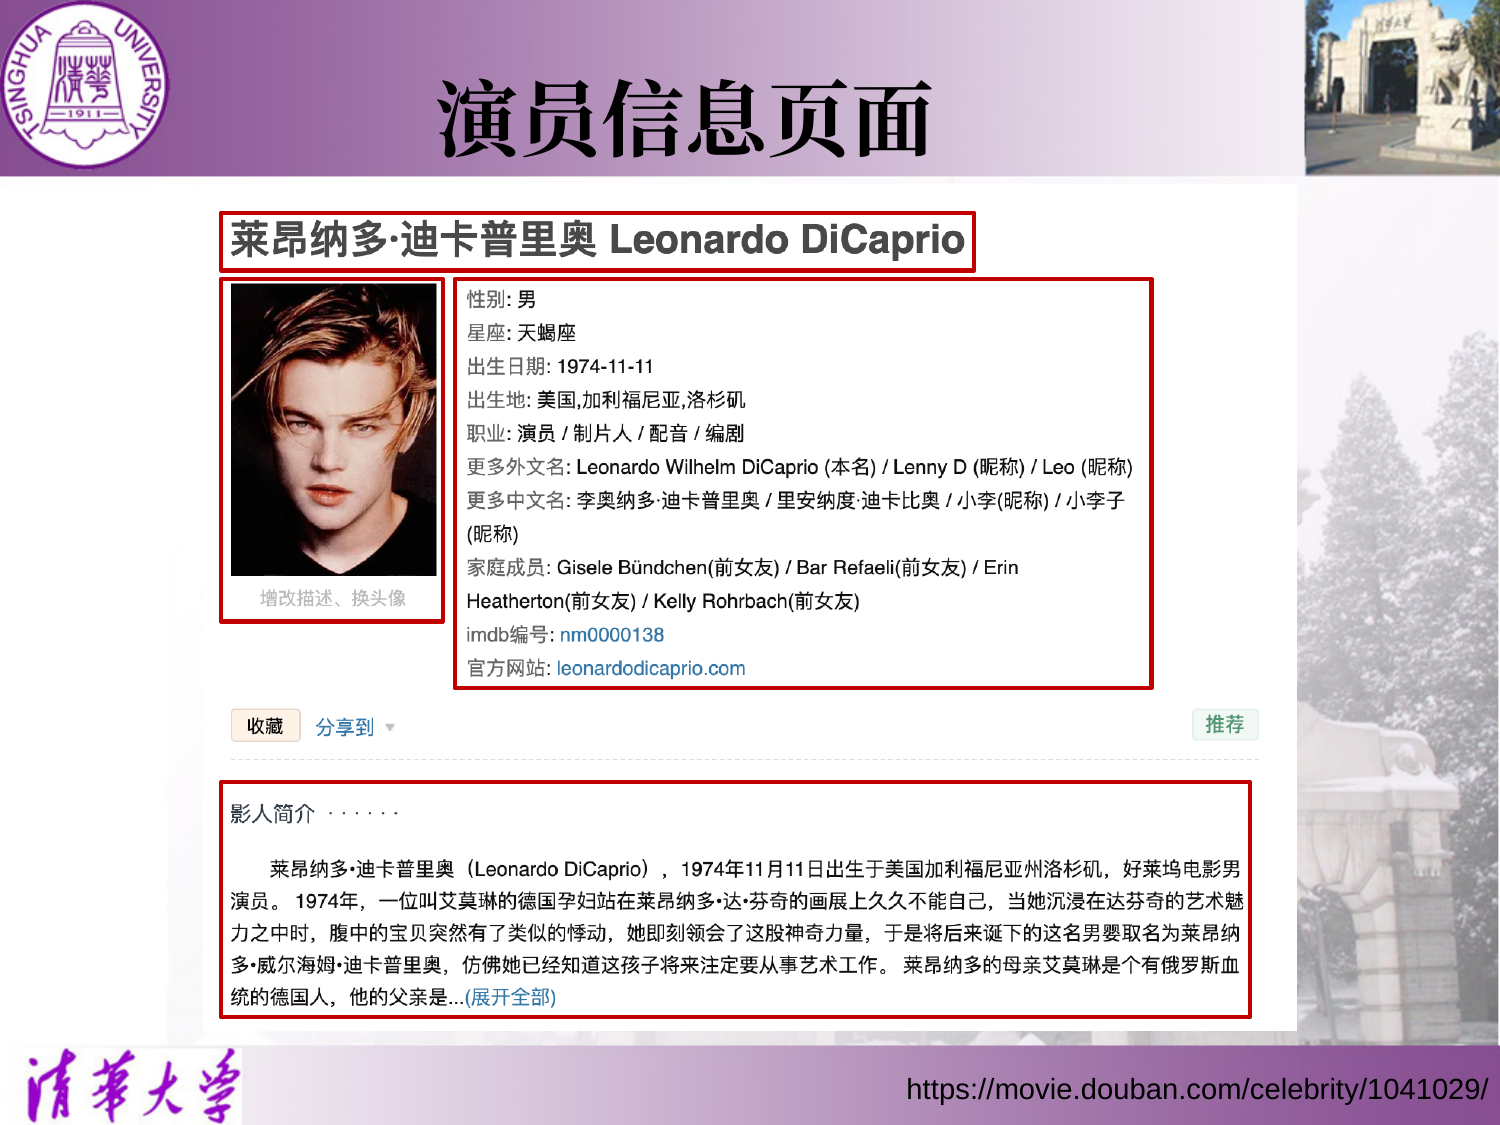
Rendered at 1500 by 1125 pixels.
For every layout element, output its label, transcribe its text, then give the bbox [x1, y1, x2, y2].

text_box 演员信息页面 [99, 49, 1270, 185]
picture [0, 0, 1500, 1125]
text_box https://movie.douban.com/celebrity/1041029/ [891, 1063, 1500, 1113]
